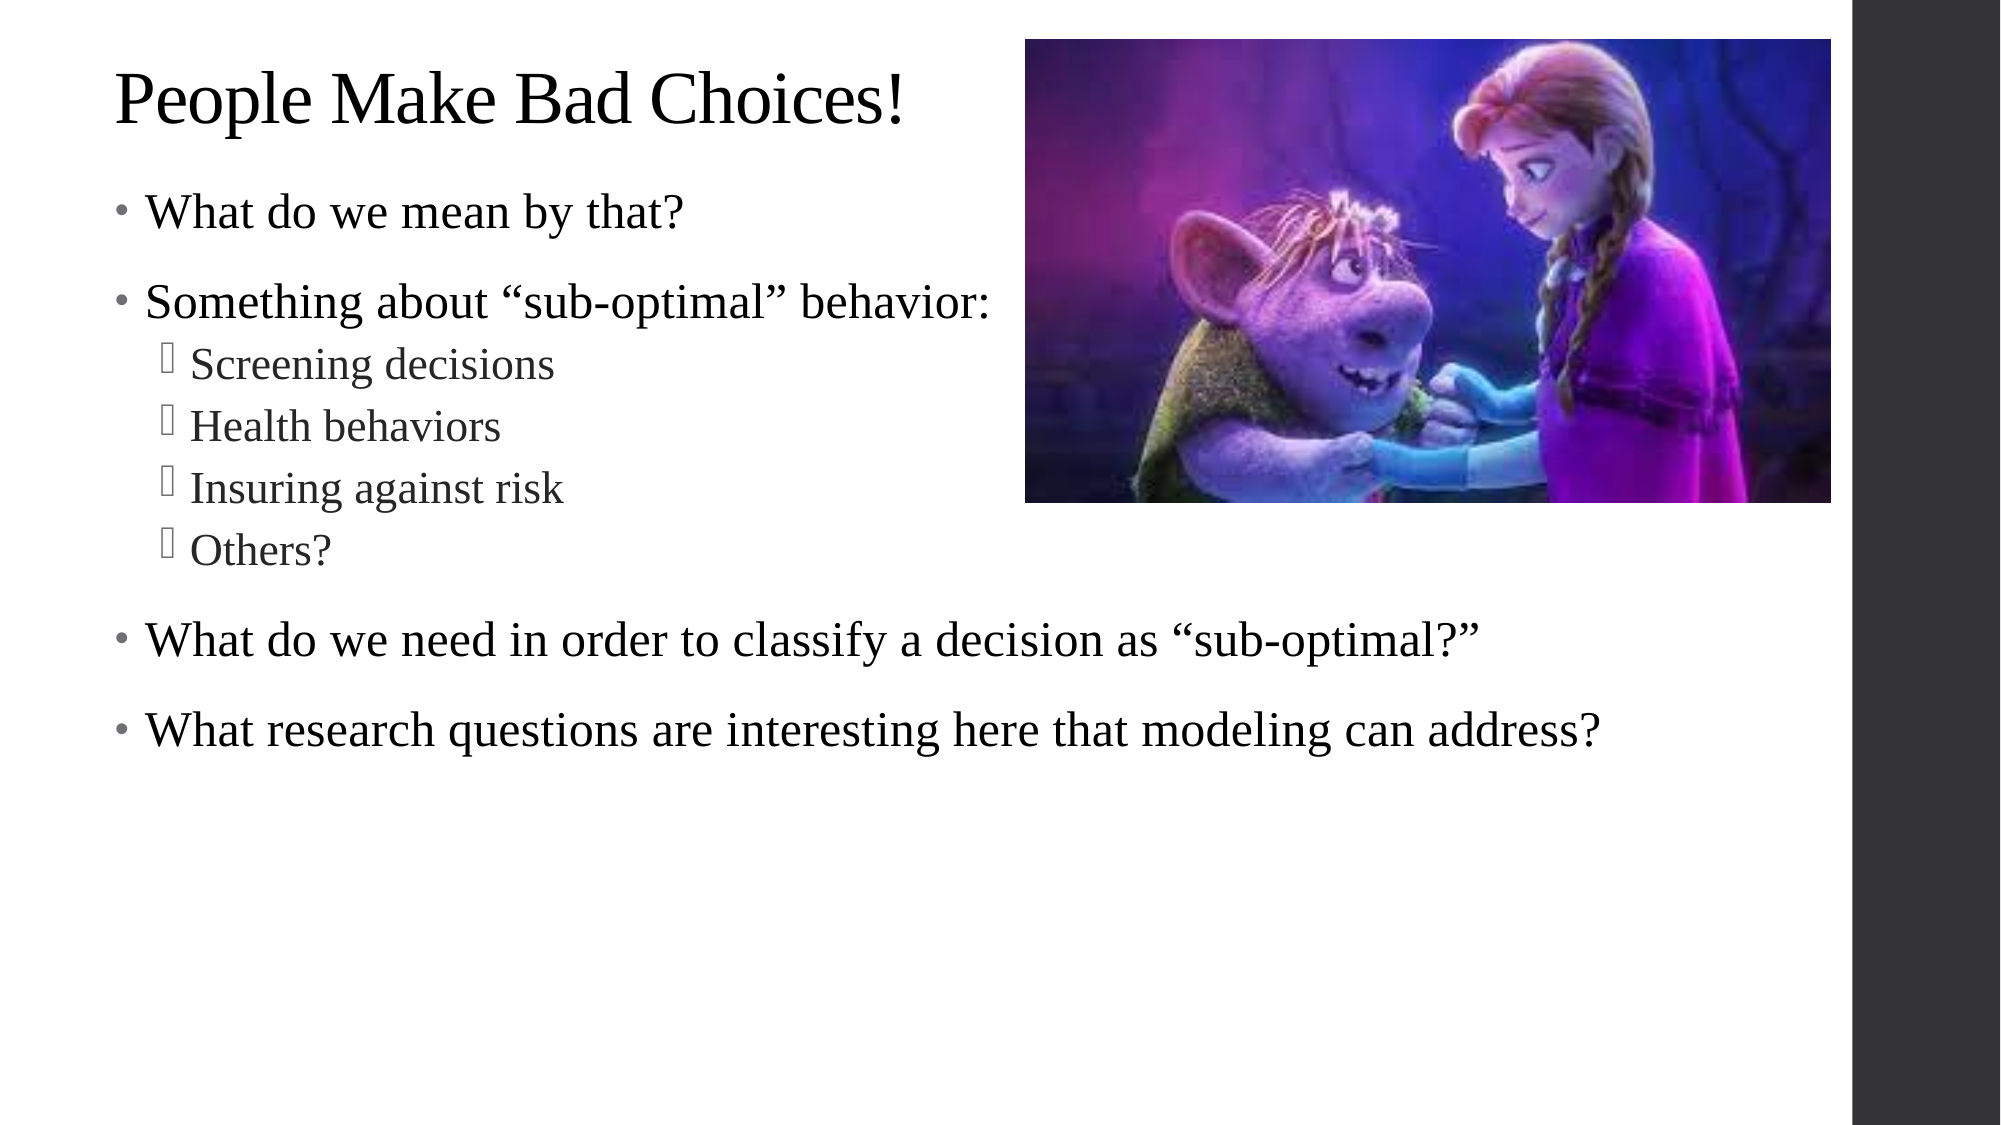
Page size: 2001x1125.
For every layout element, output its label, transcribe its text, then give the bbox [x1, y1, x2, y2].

list What do we mean by that? Something about “sub-optimal” behavior: Screening decisions Health behaviors Insuring against risk Others? What do we need in order to classify a decision as “sub-optimal?” What research questions are interesting here that modeling can address? [99, 174, 1813, 1019]
title People Make Bad Choices! [99, 44, 1017, 148]
picture [1024, 39, 1832, 503]
